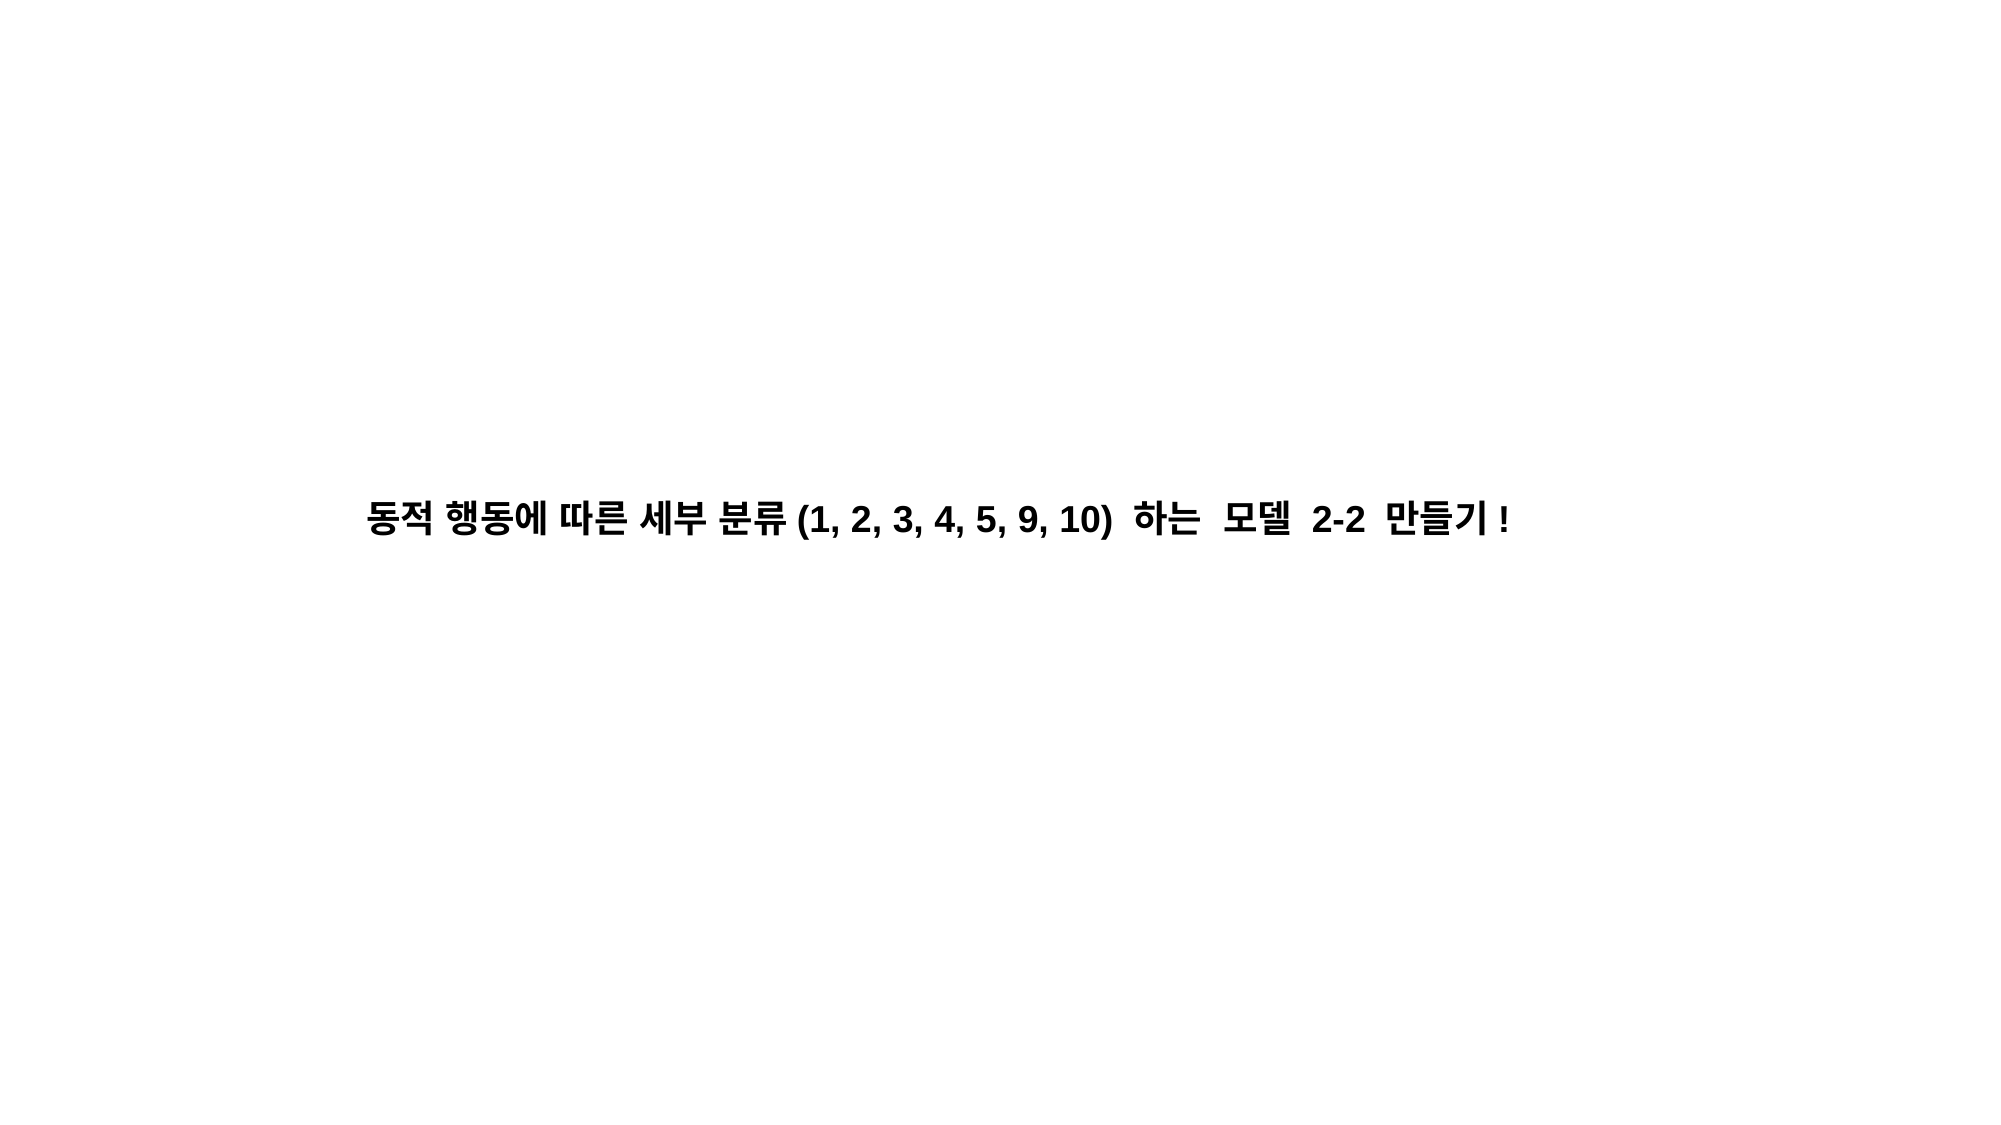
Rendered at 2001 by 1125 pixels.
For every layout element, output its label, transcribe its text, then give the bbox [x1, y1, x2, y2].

text_box 동적 행동에 따른 세부 분류(1, 2, 3, 4, 5, 9, 10) 하는 모델 2-2 만들기! [351, 487, 1624, 548]
